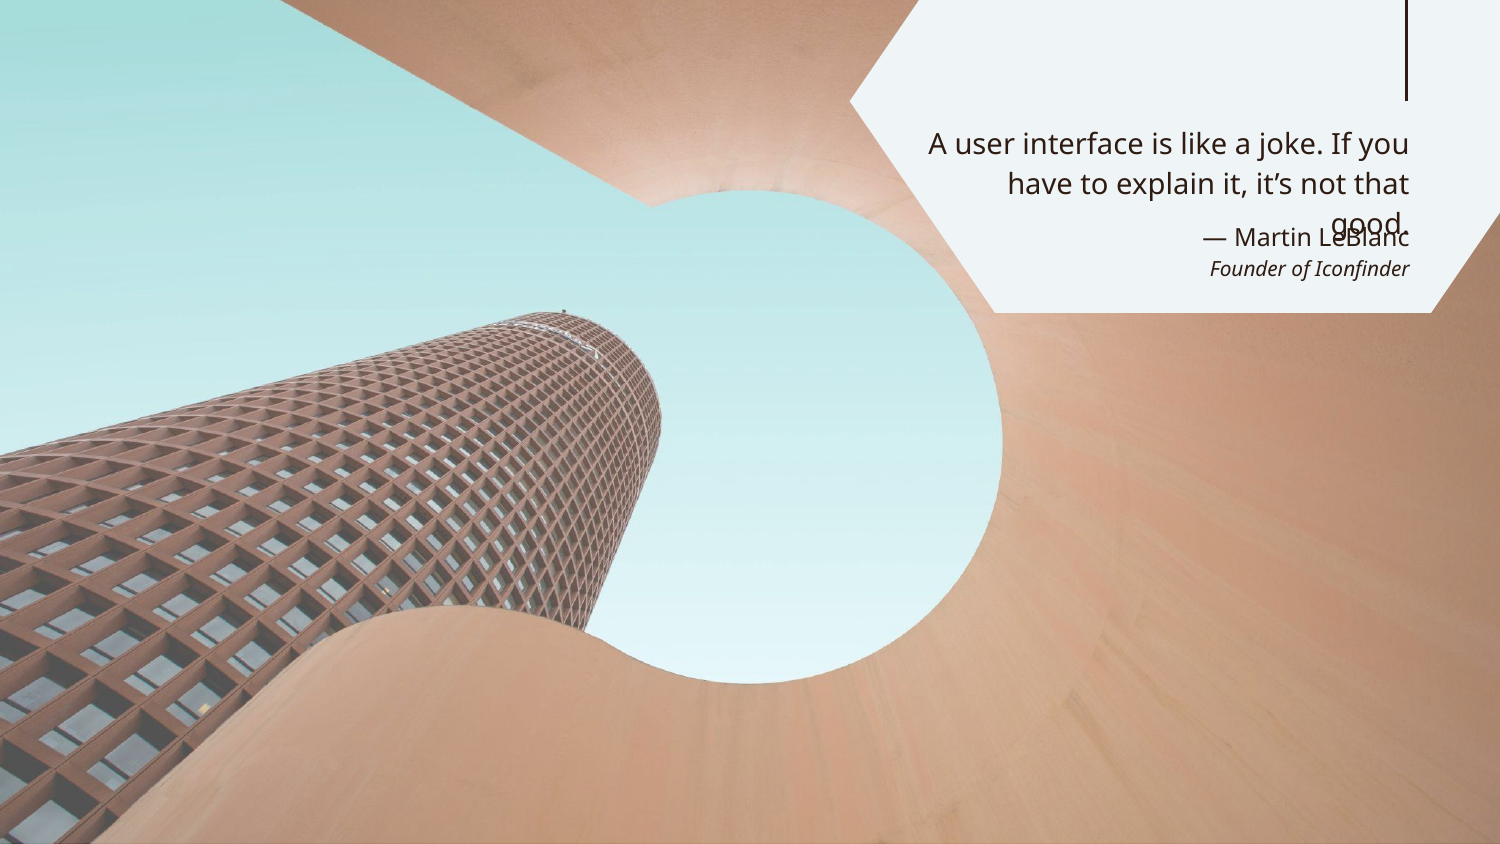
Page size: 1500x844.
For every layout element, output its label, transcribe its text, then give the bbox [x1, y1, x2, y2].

text_box EXPLOITATION [0, 0, 1500, 844]
subtitle A user interface is like a joke. If you have to explain it, it’s not that good. [907, 105, 1425, 209]
subtitle — Martin LeBlanc Founder of Iconfinder [1126, 202, 1425, 267]
